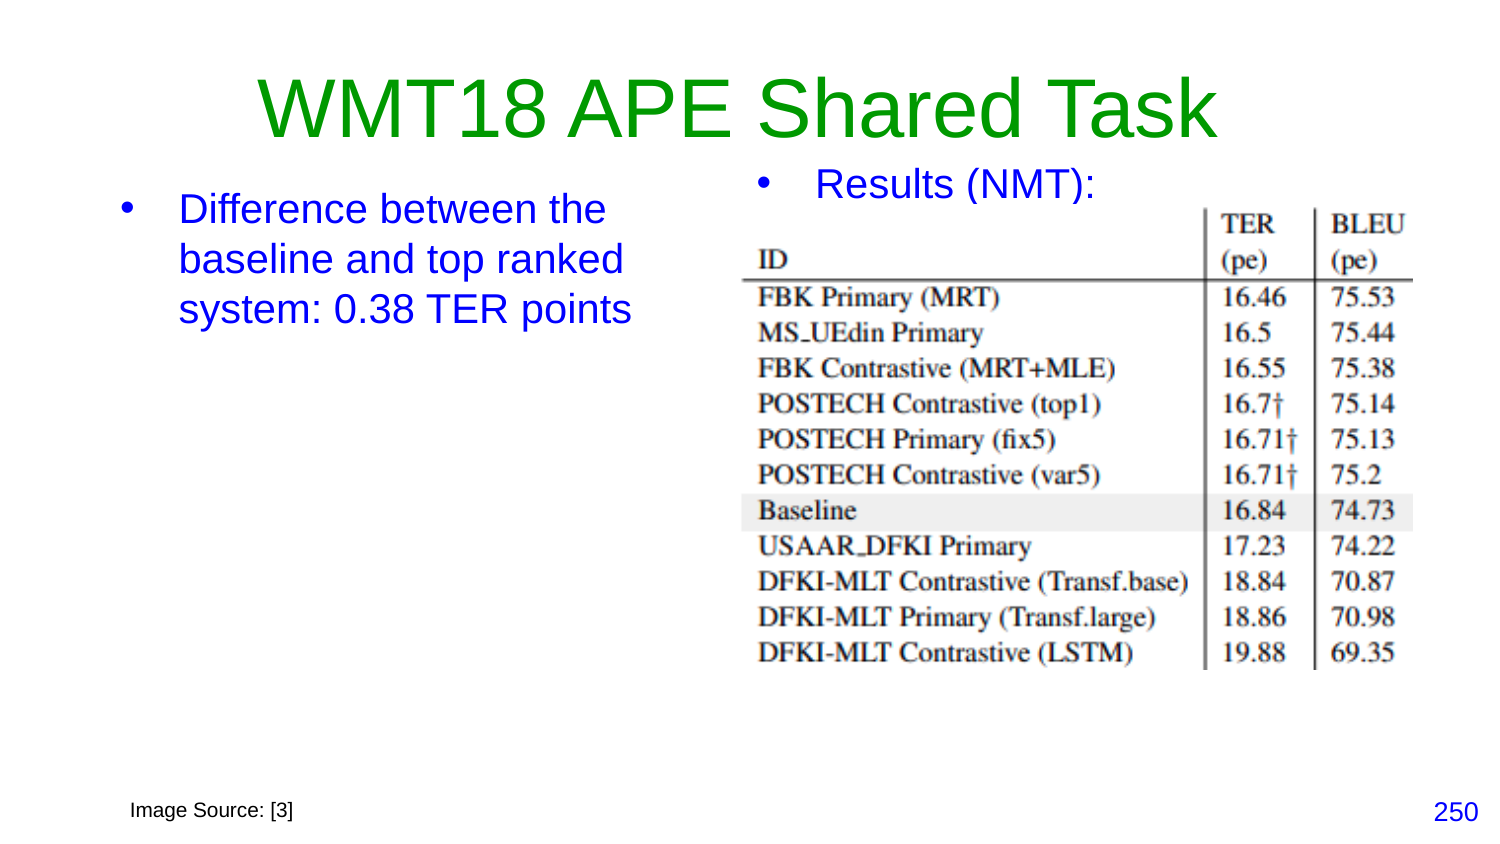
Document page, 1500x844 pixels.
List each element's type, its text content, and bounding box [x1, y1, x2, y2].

slide_number ‹#› [1403, 779, 1494, 844]
text_box Image Source: [3] [114, 783, 419, 834]
title WMT18 APE Shared Task [75, 33, 1425, 175]
picture [738, 204, 1413, 670]
list Results (NMT): [725, 149, 1351, 214]
list Difference between the baseline and top ranked system: 0.38 TER points [88, 174, 714, 749]
